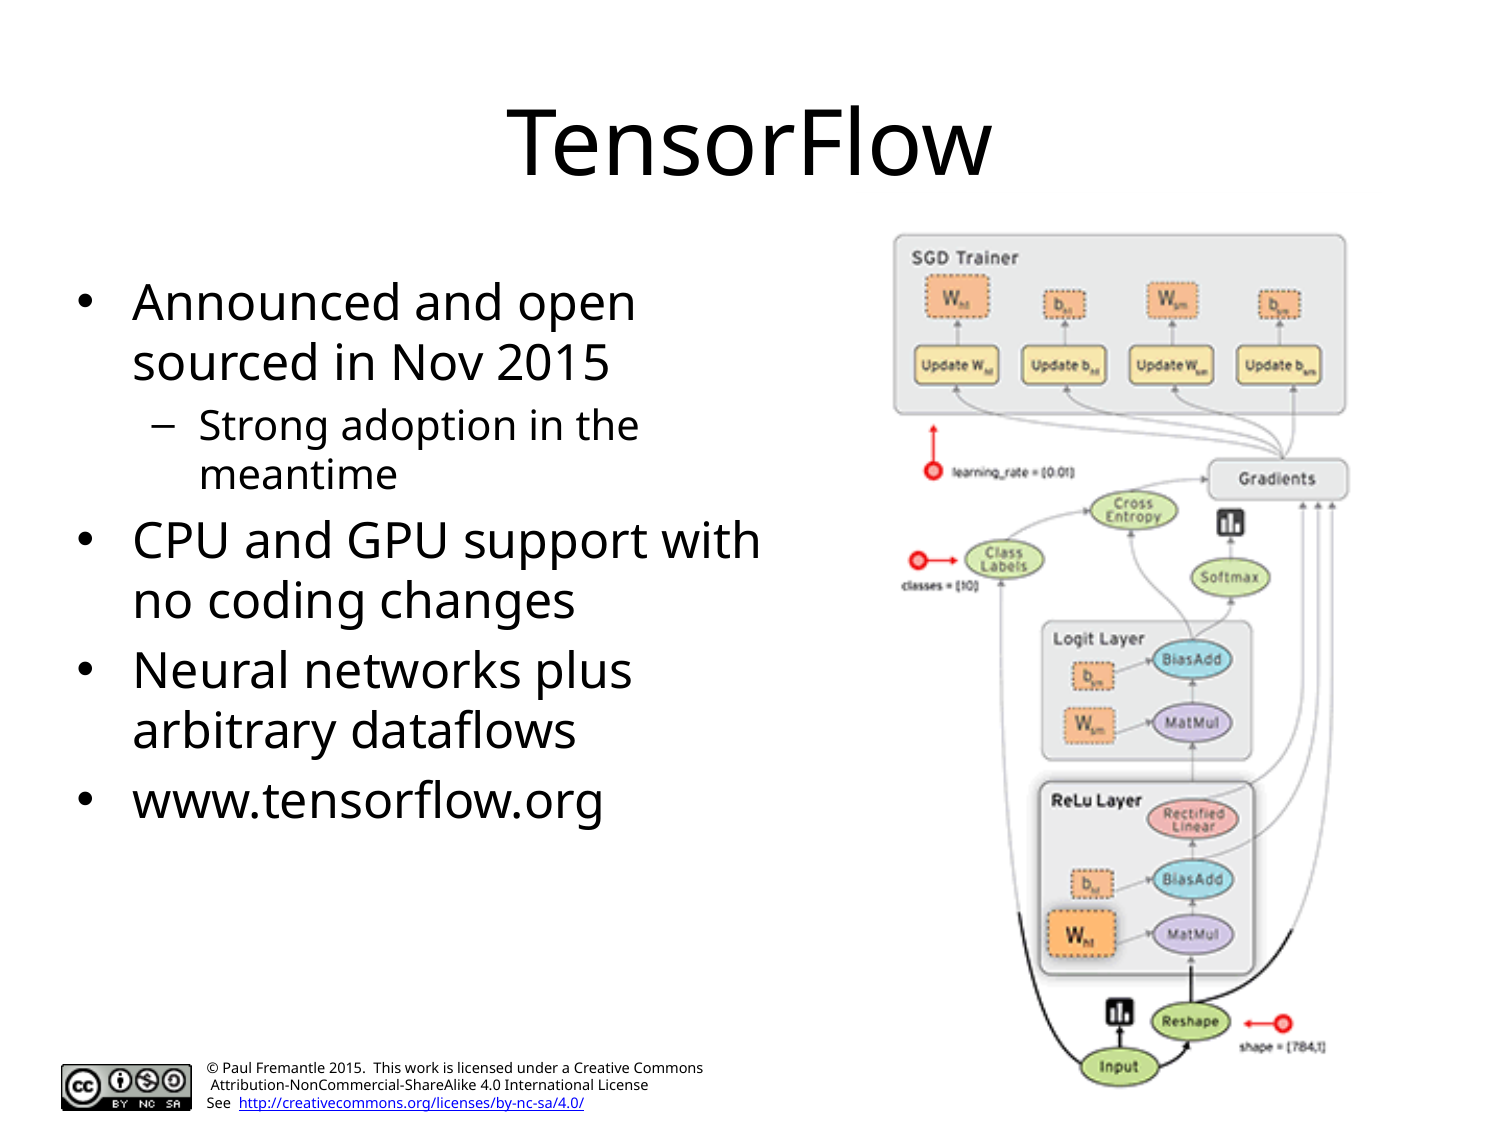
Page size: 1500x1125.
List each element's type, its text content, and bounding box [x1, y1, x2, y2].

picture [61, 1064, 192, 1111]
picture [855, 191, 1382, 1125]
list Announced and open sourced in Nov 2015 Strong adoption in the meantime CPU and GPU support with no coding changes Neural networks plus arbitrary dataflows www.tensorflow.org [61, 262, 840, 1005]
title TensorFlow [75, 45, 1425, 233]
